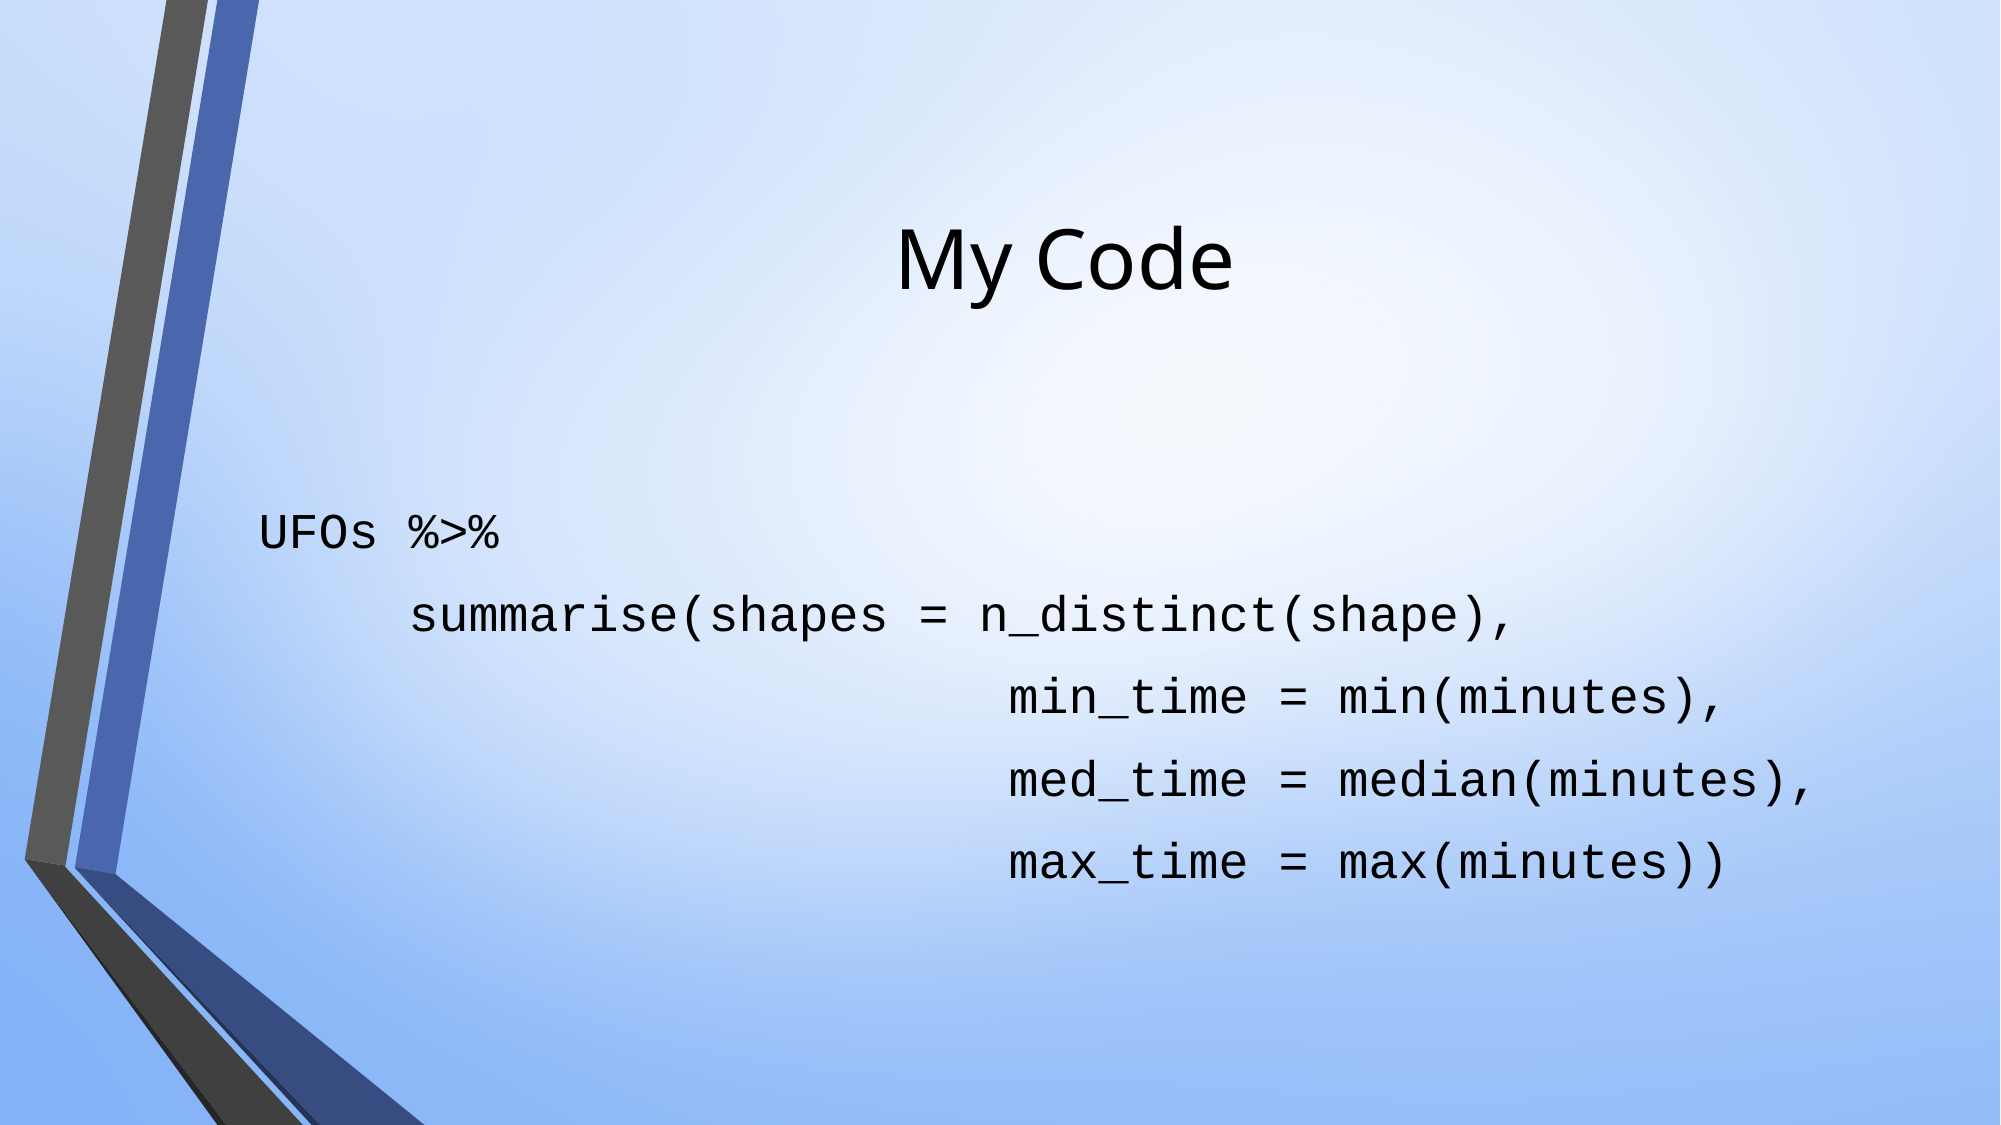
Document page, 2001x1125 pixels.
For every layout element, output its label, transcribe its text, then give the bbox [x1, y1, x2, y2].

list UFOs %>% summarise(shapes = n_distinct(shape), min_time = min(minutes), med_time = median(minutes), max_time = max(minutes)) [243, 437, 1887, 950]
title My Code [243, 112, 1887, 400]
